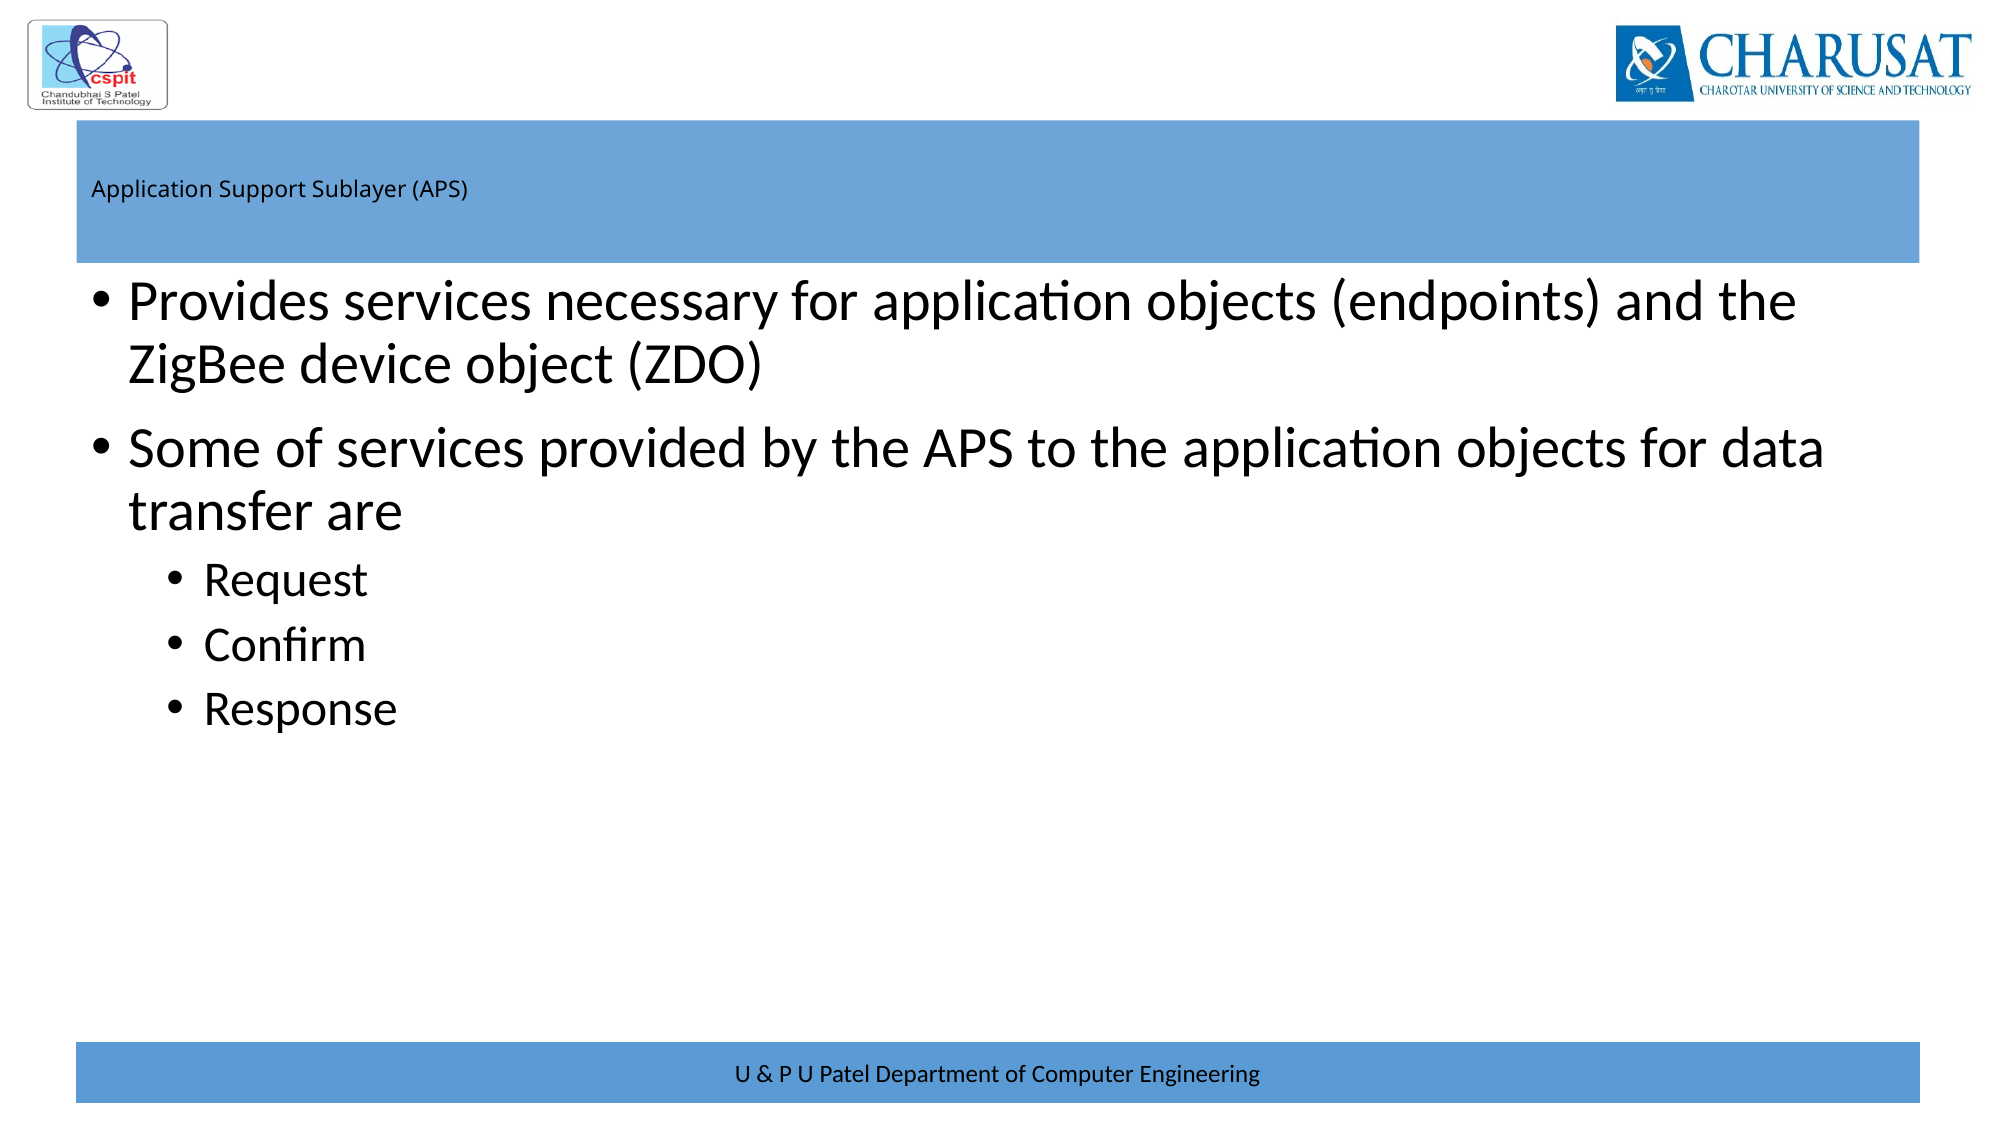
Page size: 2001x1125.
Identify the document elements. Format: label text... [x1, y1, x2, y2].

picture [1609, 16, 1979, 106]
title Application Support Sublayer (APS) [76, 120, 1920, 262]
picture [21, 16, 173, 113]
list Provides services necessary for application objects (endpoints) and the ZigBee device object (ZDO) Some of services provided by the APS to the application objects for data transfer are Request Confirm Response [76, 262, 1920, 1014]
